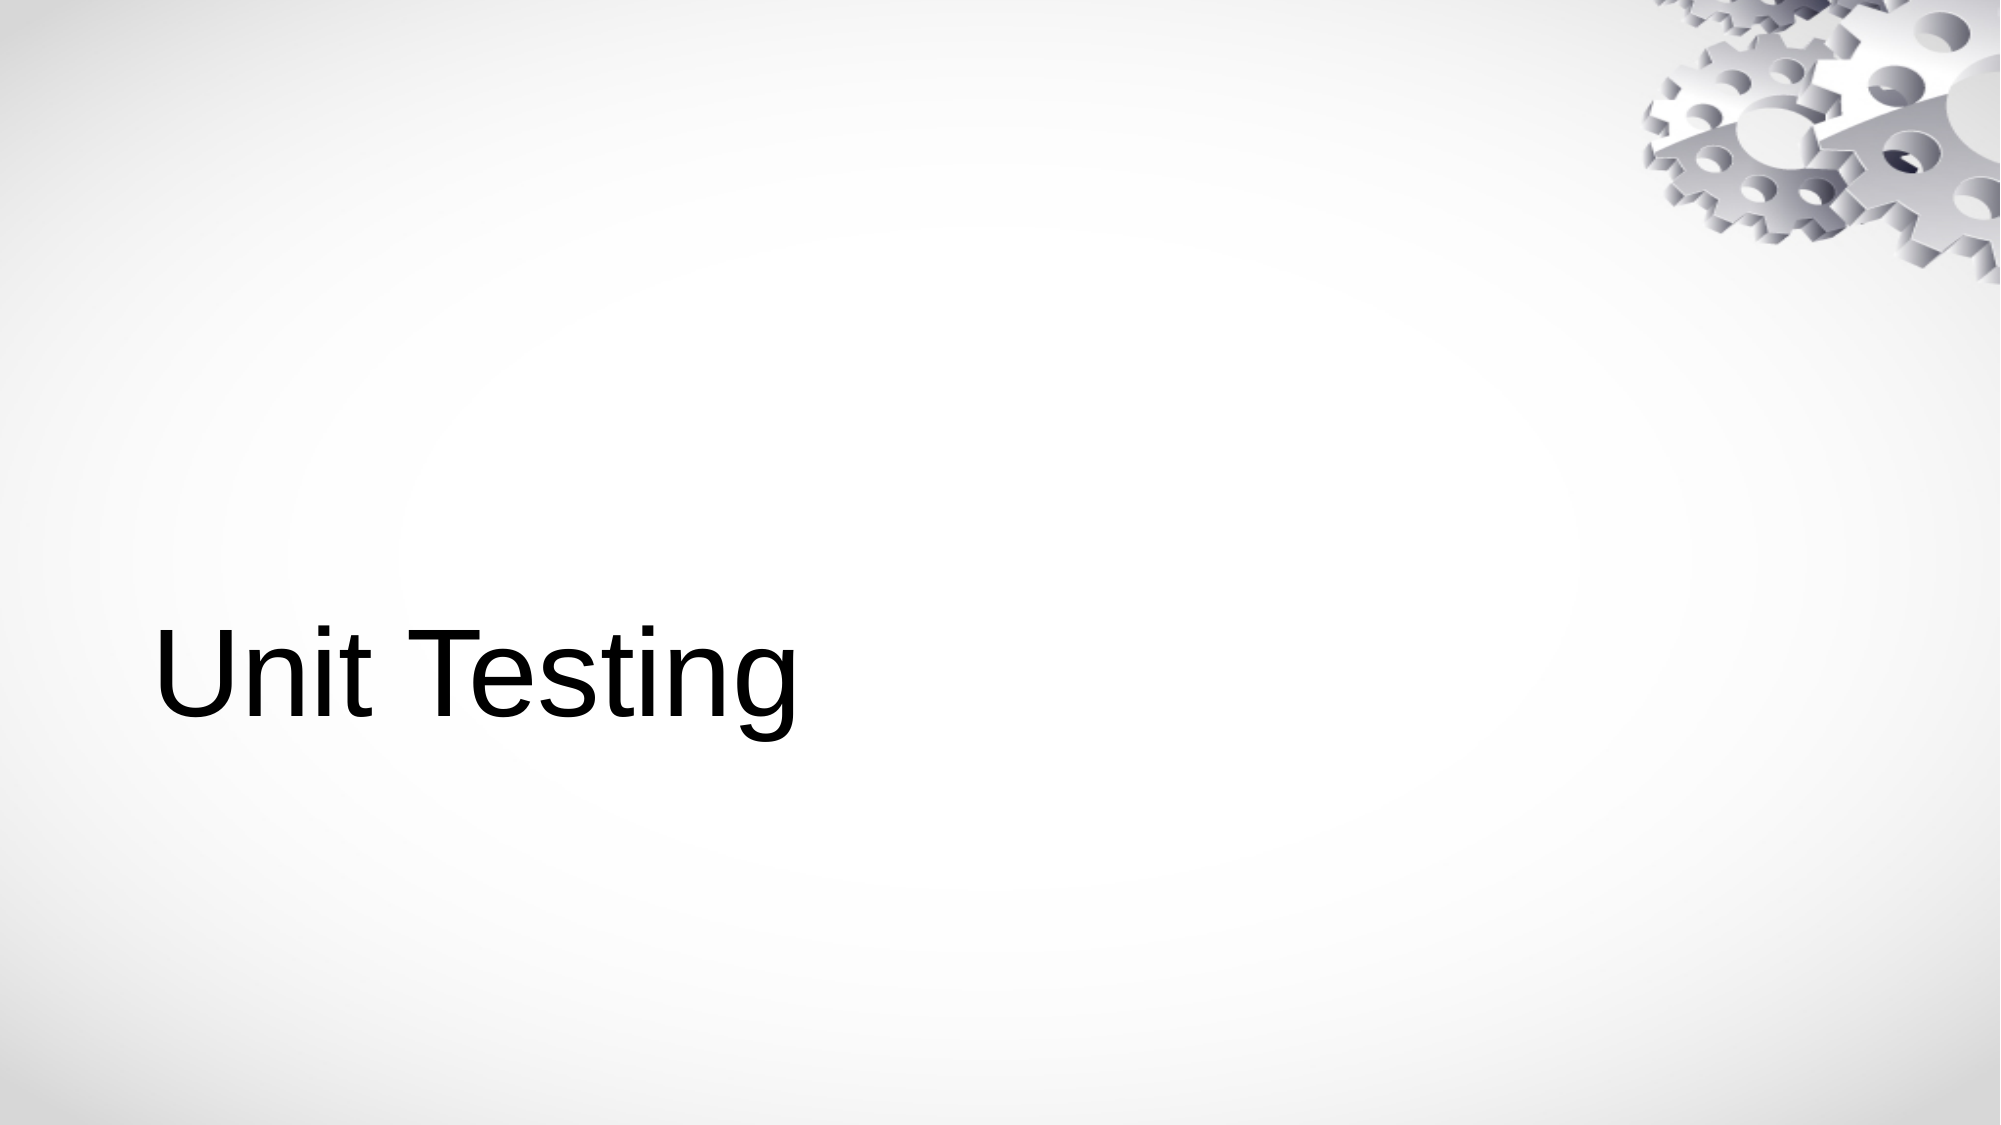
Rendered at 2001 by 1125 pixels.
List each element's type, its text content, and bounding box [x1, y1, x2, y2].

picture [0, 0, 2000, 1125]
title Unit Testing [136, 280, 1862, 749]
